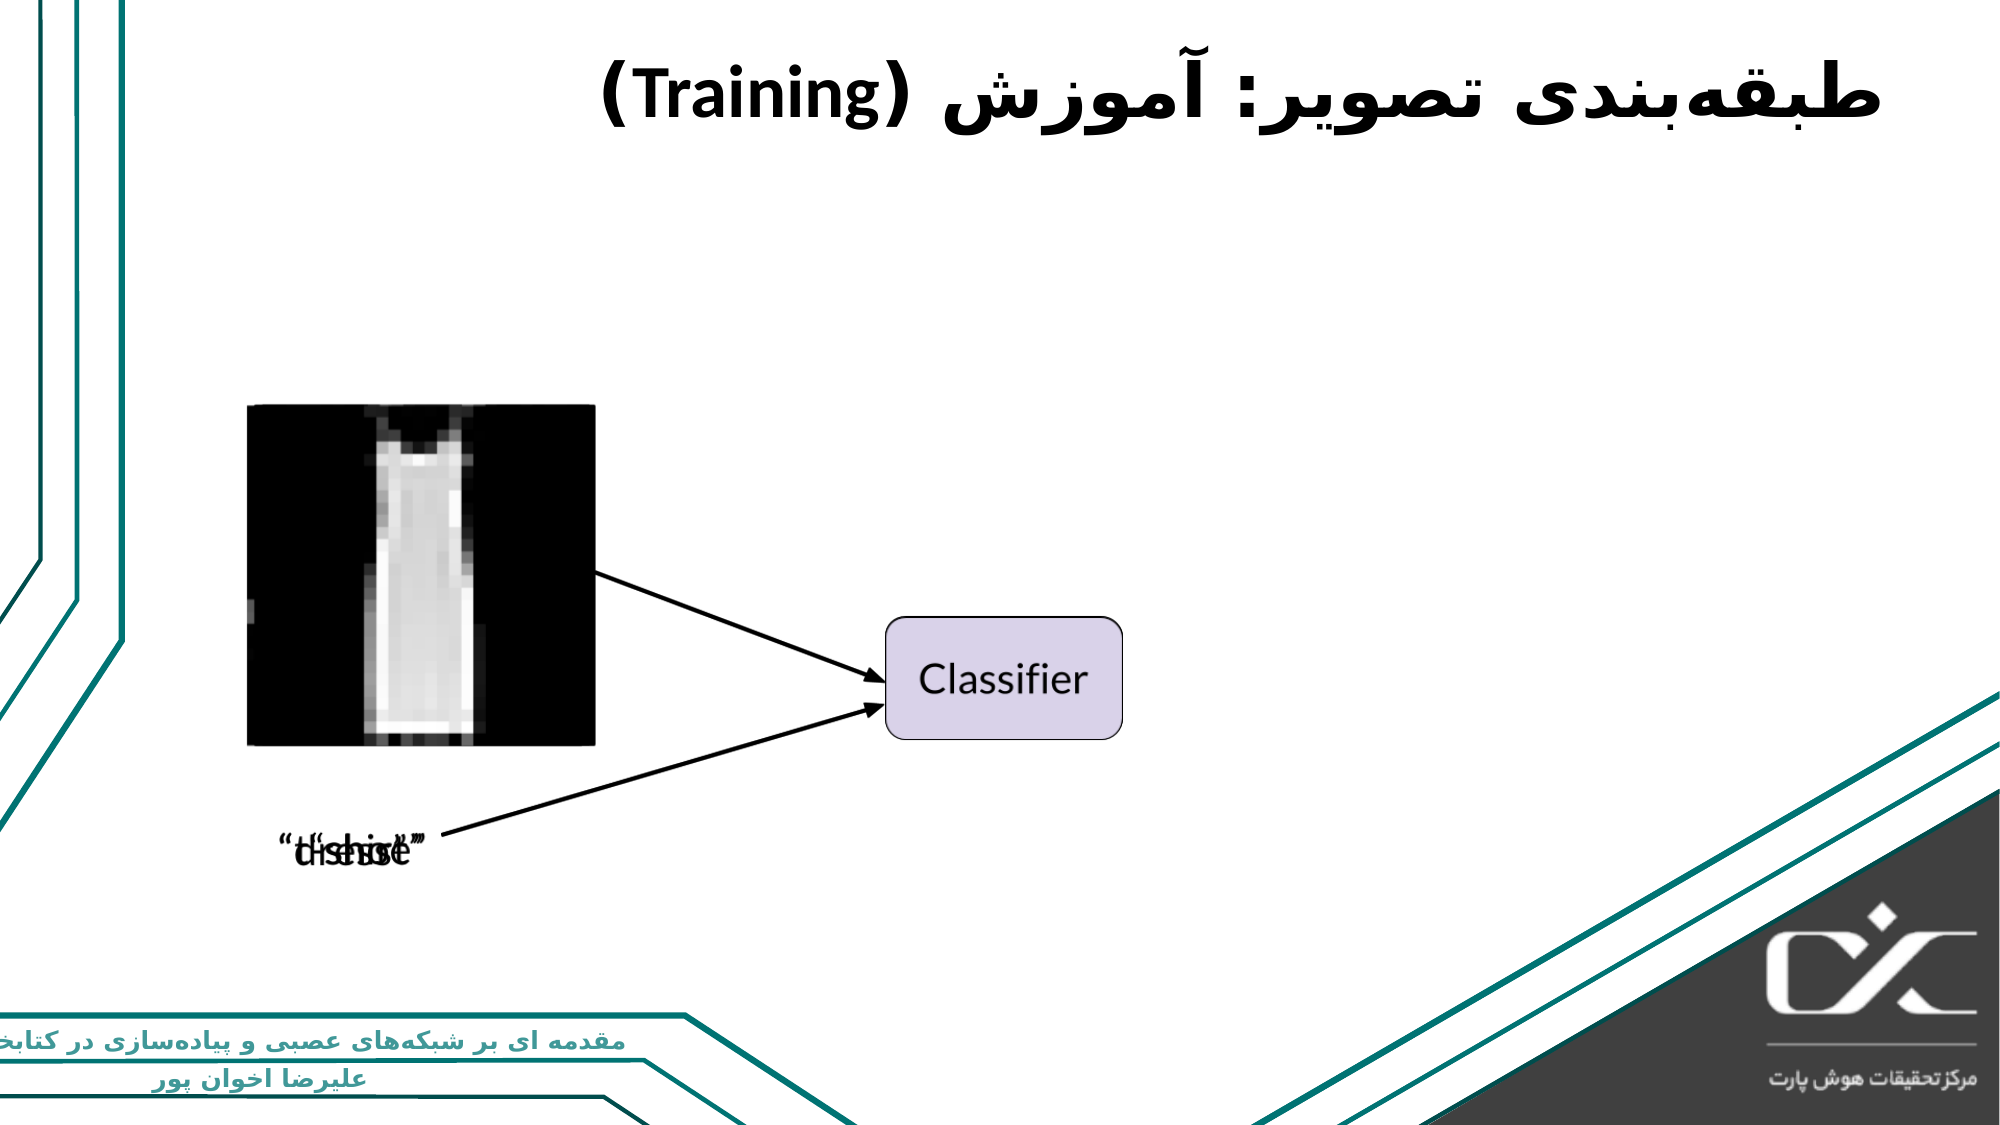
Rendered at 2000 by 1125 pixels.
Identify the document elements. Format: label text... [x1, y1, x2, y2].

picture [1668, 874, 1682, 882]
picture [171, 277, 1172, 1029]
picture [1668, 874, 2000, 1121]
title طبقه‌بندی تصویر: آموزش (Training) [199, 45, 1900, 246]
picture [1668, 874, 1850, 980]
picture [1668, 874, 1768, 932]
